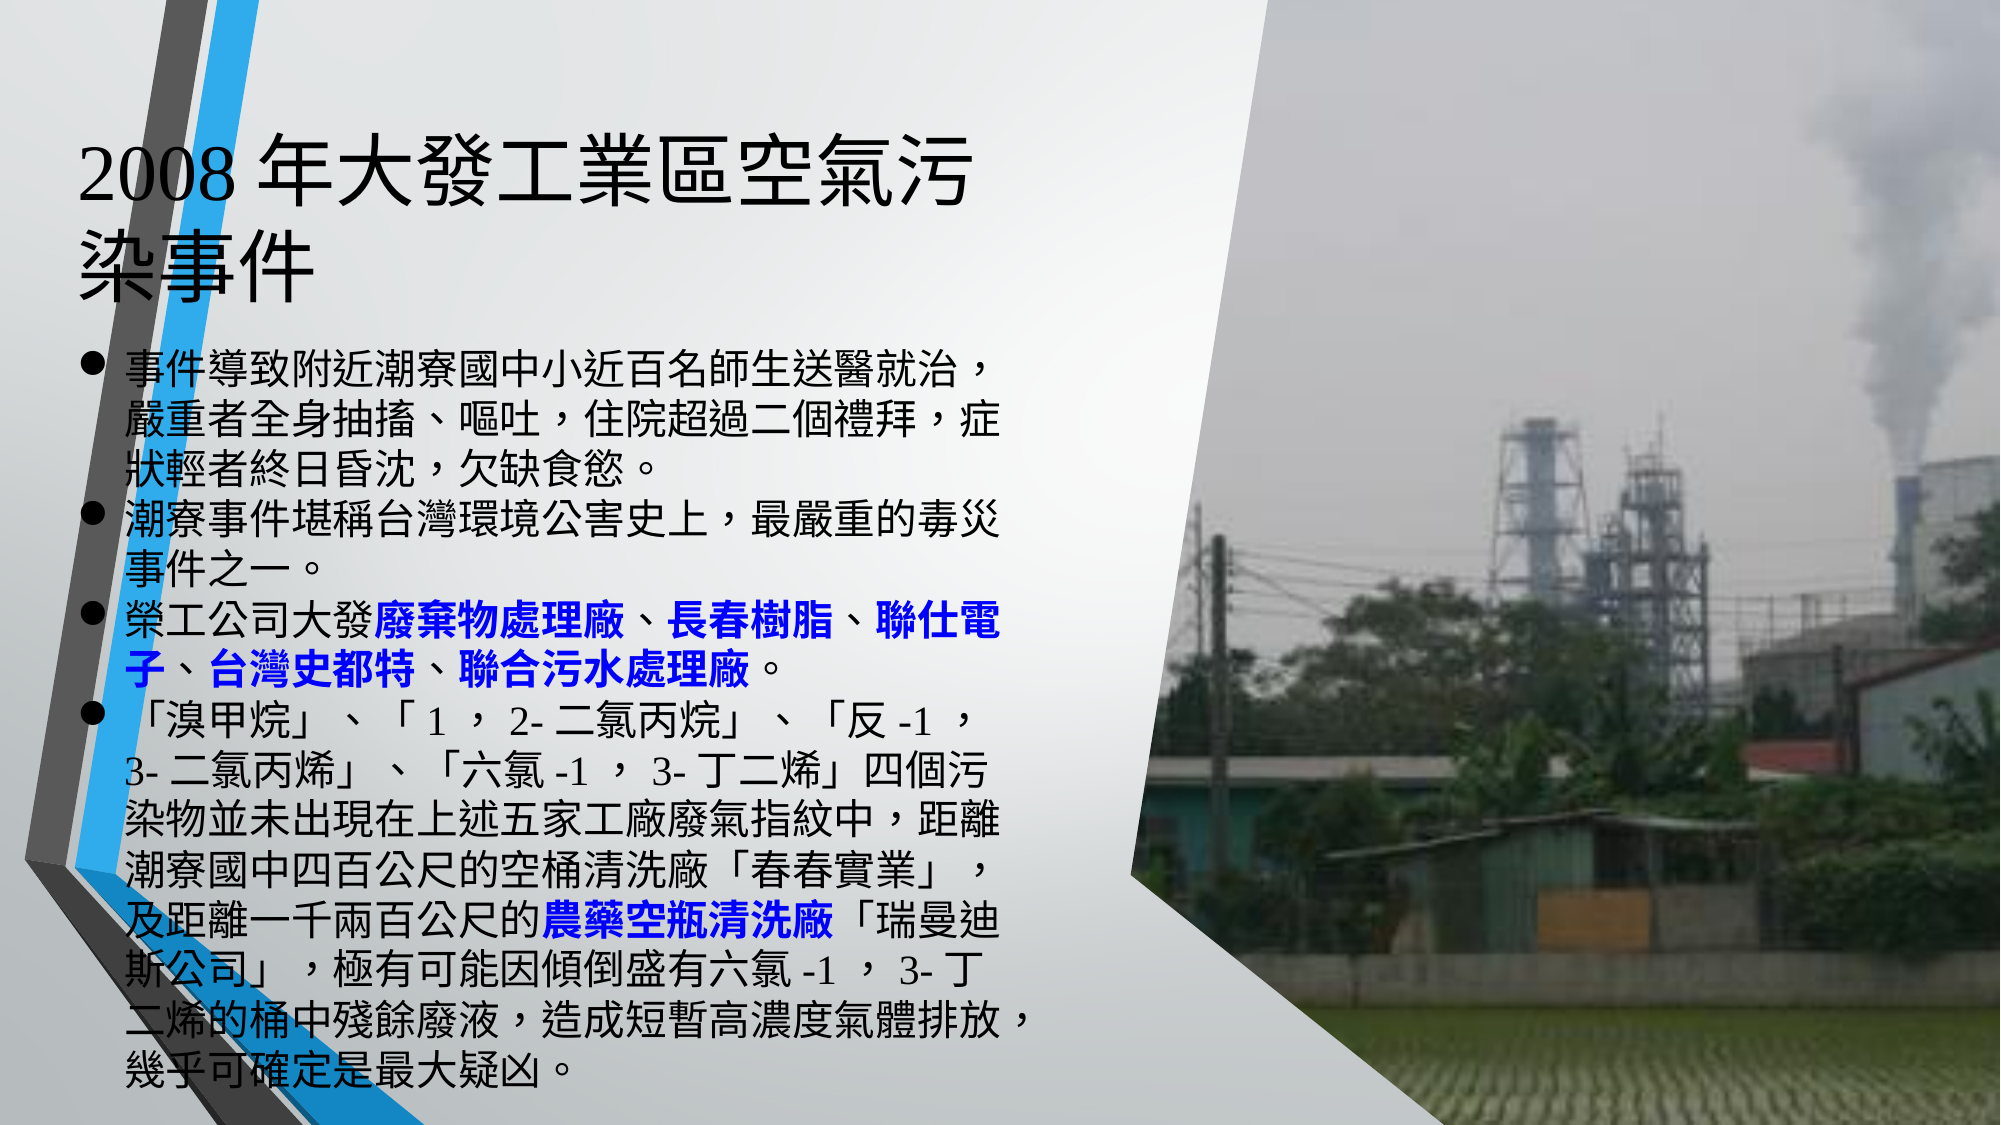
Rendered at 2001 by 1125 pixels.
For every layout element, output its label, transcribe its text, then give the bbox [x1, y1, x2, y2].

title 2008年大發工業區空氣污染事件 [62, 112, 1023, 320]
picture [1130, 0, 2000, 1125]
text_box 事件導致附近潮寮國中小近百名師生送醫就治，嚴重者全身抽搐、嘔吐，住院超過二個禮拜，症狀輕者終日昏沈，欠缺食慾。 潮寮事件堪稱台灣環境公害史上，最嚴重的毒災事件之一。 榮工公司大發廢棄物處理廠、長春樹脂、聯仕電子、台灣史都特、聯合污水處理廠。 「溴甲烷」、「1，2-二氯丙烷」、「反-1，3-二氯丙烯」、「六氯-1，3-丁二烯」四個污染物並未出現在上述五家工廠廢氣指紋中，距離潮寮國中四百公尺的空桶清洗廠「春春實業」，及距離一千兩百公尺的農藥空瓶清洗廠「瑞曼迪斯公司」，極有可能因傾倒盛有六氯-1，3-丁二烯的桶中殘餘廢液，造成短暫高濃度氣體排放，幾乎可確定是最大疑凶。 [62, 335, 1023, 1125]
